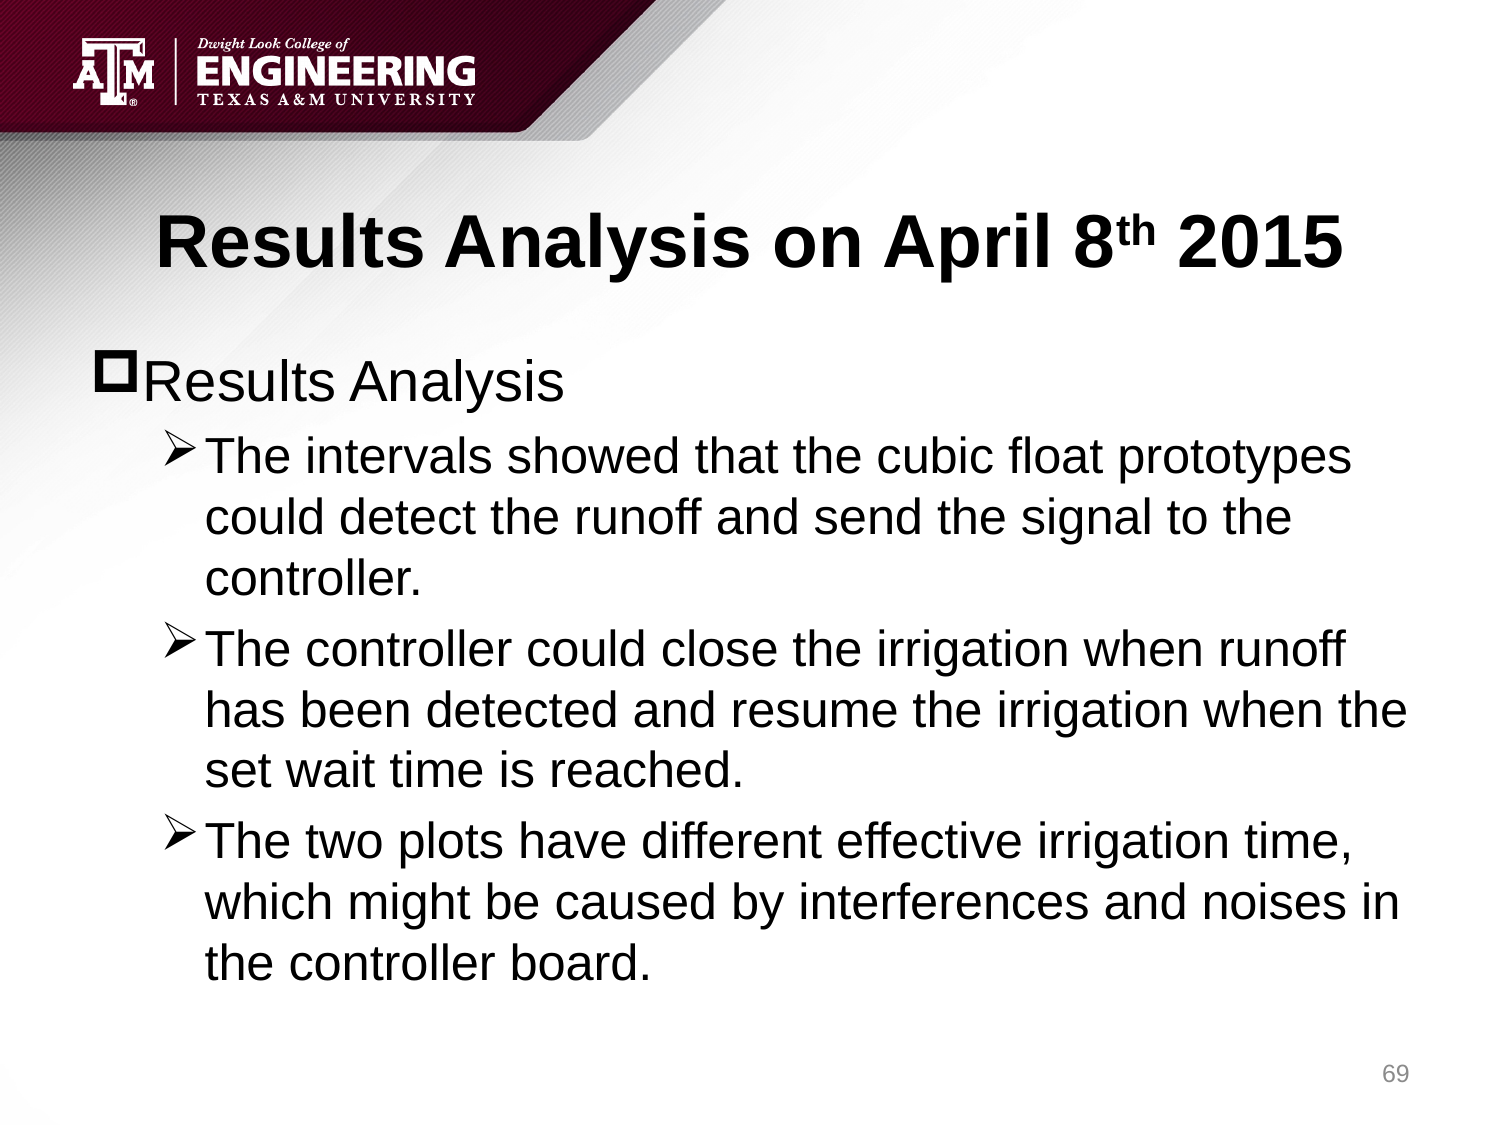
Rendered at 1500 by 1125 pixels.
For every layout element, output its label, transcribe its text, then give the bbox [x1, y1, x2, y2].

list Results Analysis The intervals showed that the cubic float prototypes could detect the runoff and send the signal to the controller. The controller could close the irrigation when runoff has been detected and resume the irrigation when the set wait time is reached. The two plots have different effective irrigation time, which might be caused by interferences and noises in the controller board. [75, 336, 1425, 1005]
title Results Analysis on April 8th 2015 [75, 172, 1425, 304]
picture [0, 0, 1500, 1125]
slide_number 69 [1074, 1042, 1425, 1103]
